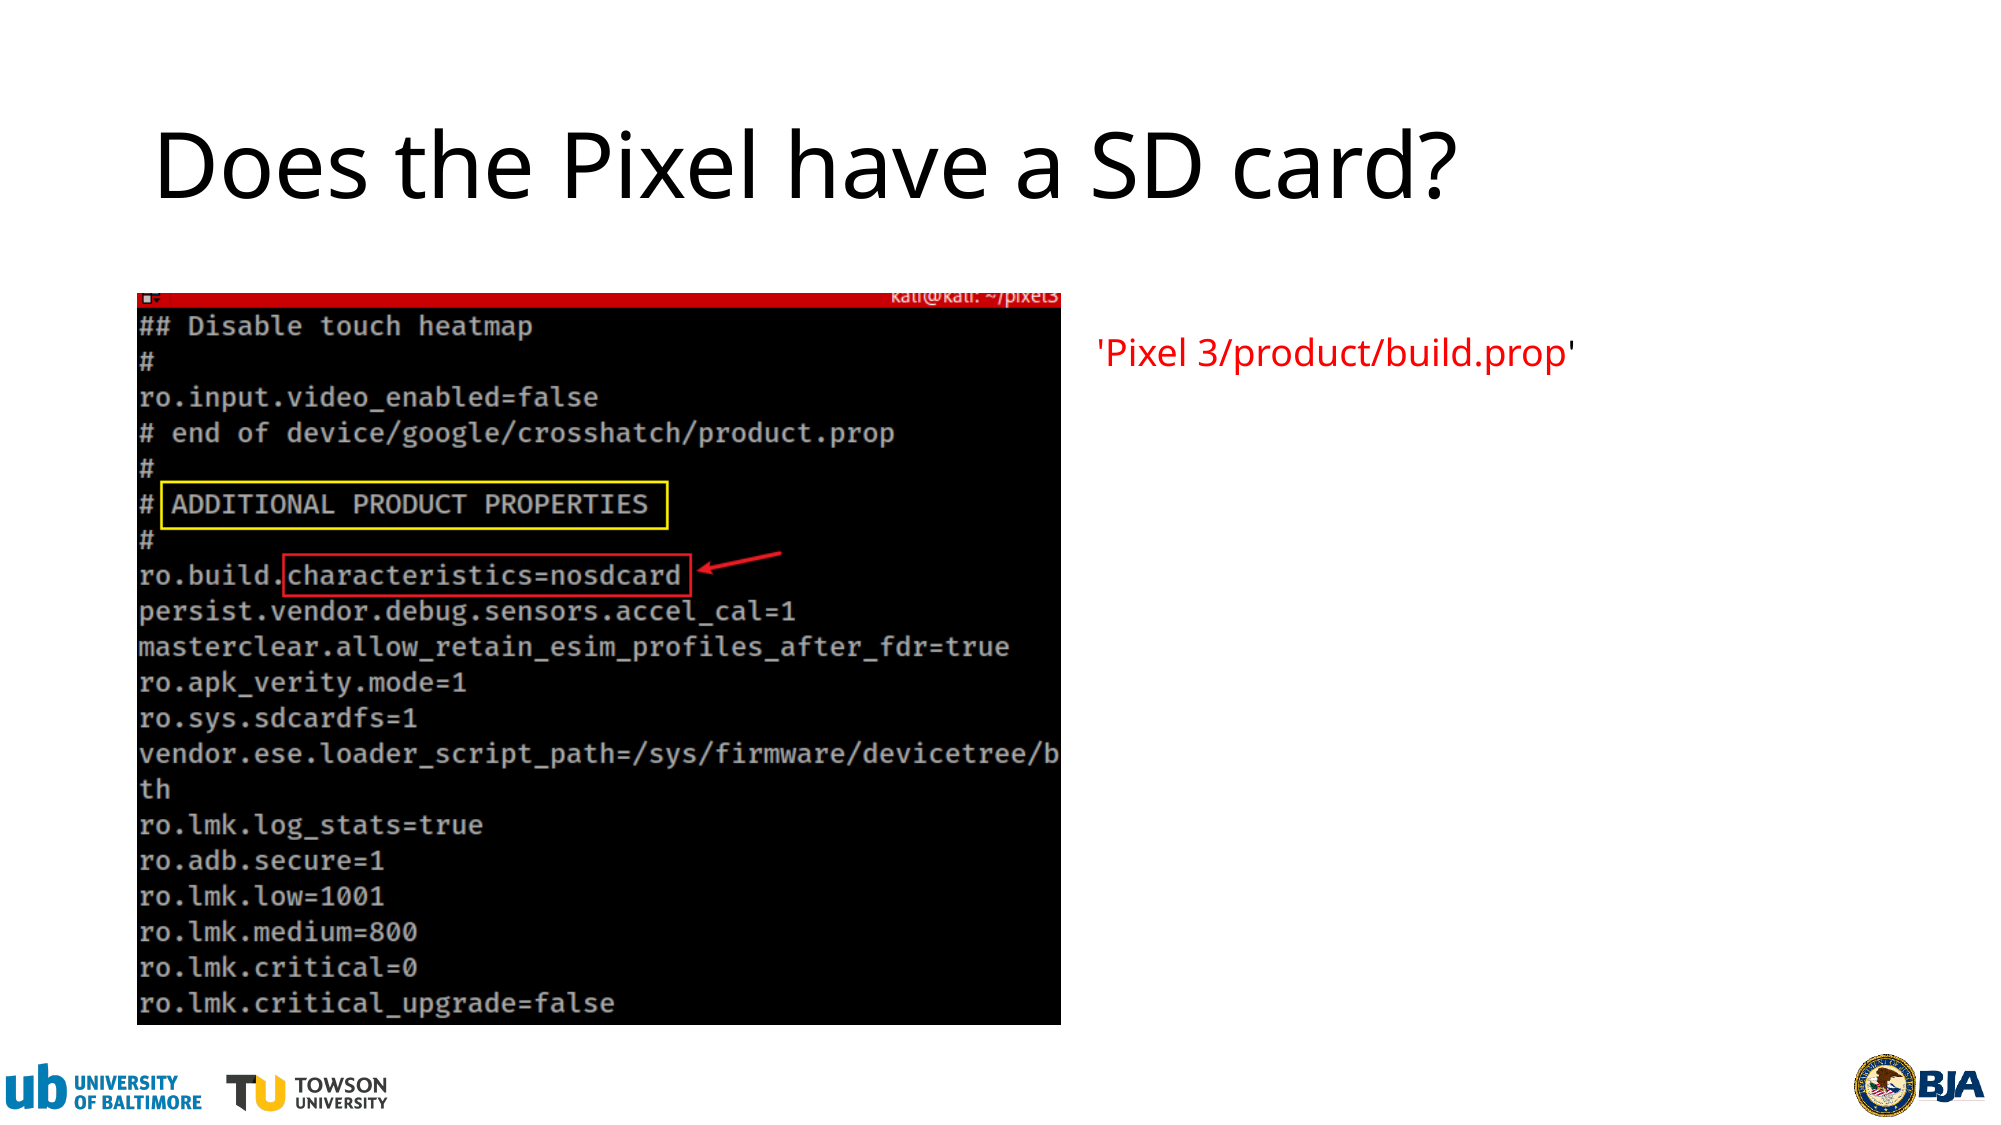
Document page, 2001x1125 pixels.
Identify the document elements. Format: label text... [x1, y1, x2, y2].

picture [1854, 1054, 1986, 1117]
title Does the Pixel have a SD card? [137, 59, 1863, 278]
text_box 'Pixel 3/product/build.prop' [1081, 321, 1762, 382]
picture [137, 293, 1061, 1025]
picture [0, 1031, 407, 1125]
